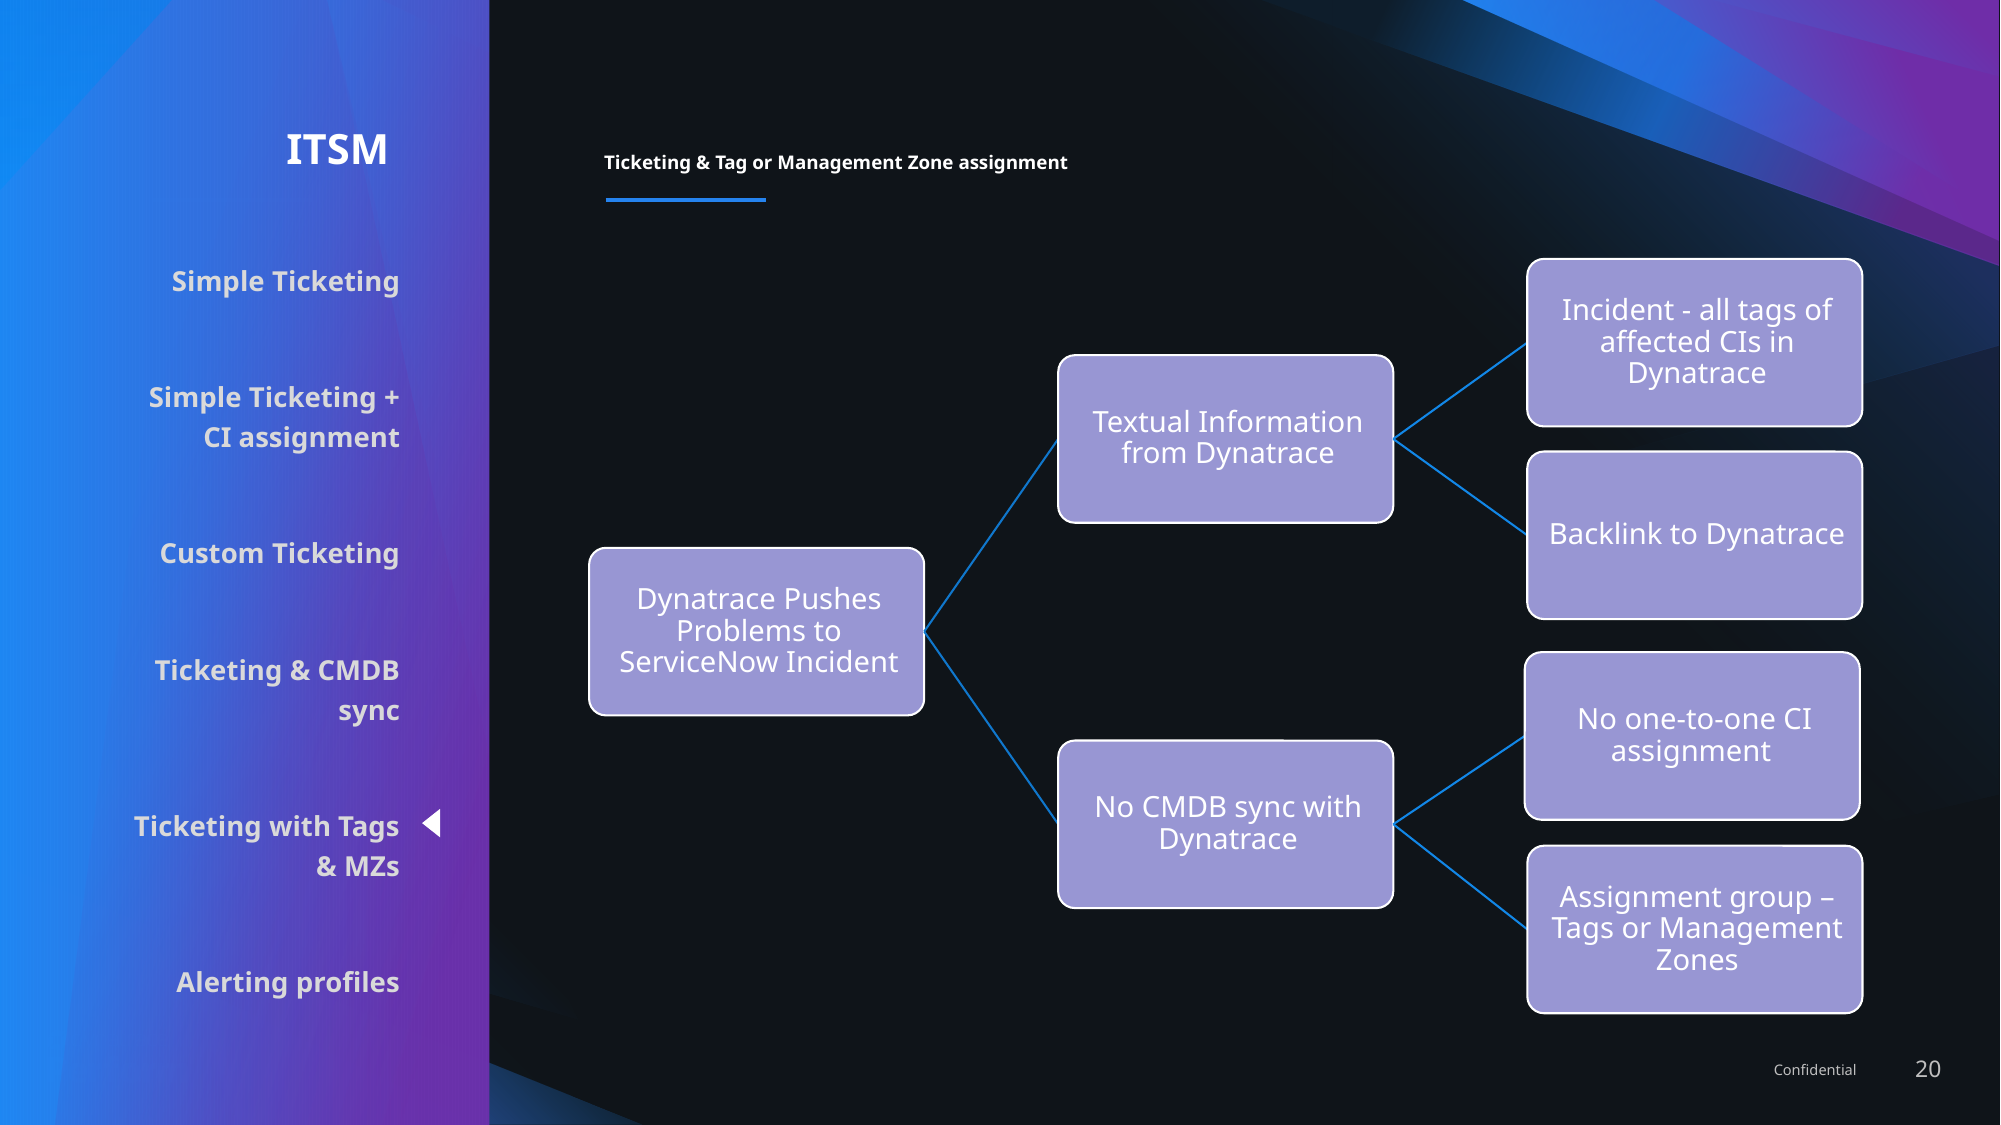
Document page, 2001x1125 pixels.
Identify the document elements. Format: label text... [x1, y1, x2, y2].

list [588, 249, 1863, 1014]
list ITSM [73, 59, 415, 181]
title Ticketing & Tag or Management Zone assignment [589, 59, 1863, 181]
list Simple Ticketing Simple Ticketing + CI assignment Custom Ticketing Ticketing & CMDB sync Ticketing with Tags & MZs Alerting profiles [73, 249, 415, 1014]
picture [0, 0, 1999, 1125]
text_box [421, 807, 441, 839]
